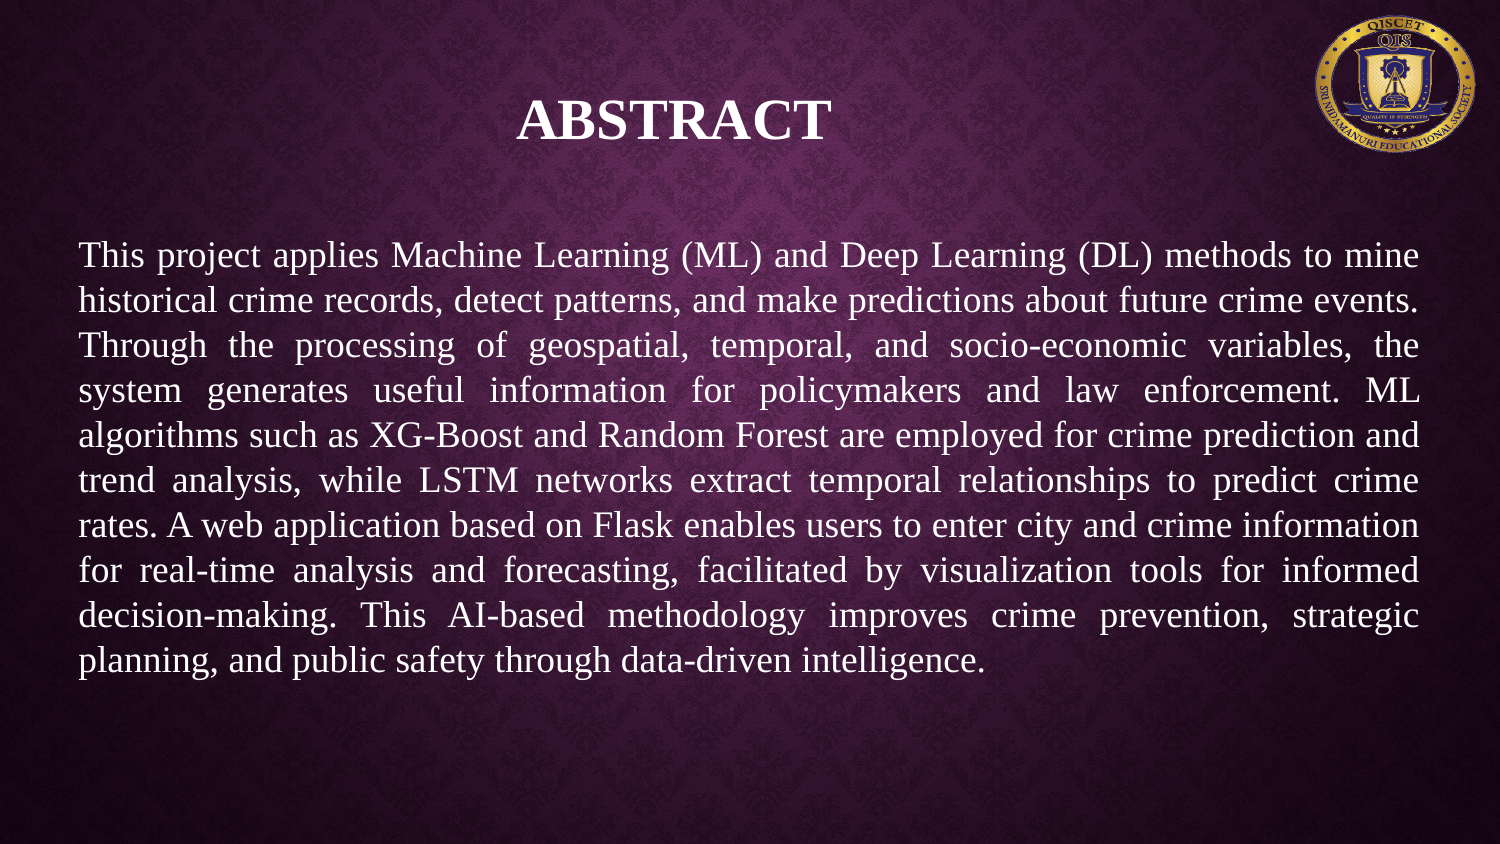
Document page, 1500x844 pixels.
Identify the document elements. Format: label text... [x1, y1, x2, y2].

text_box This project applies Machine Learning (ML) and Deep Learning (DL) methods to mine historical crime records, detect patterns, and make predictions about future crime events. Through the processing of geospatial, temporal, and socio-economic variables, the system generates useful information for policymakers and law enforcement. ML algorithms such as XG-Boost and Random Forest are employed for crime prediction and trend analysis, while LSTM networks extract temporal relationships to predict crime rates. A web application based on Flask enables users to enter city and crime information for real-time analysis and forecasting, facilitated by visualization tools for informed decision-making. This AI-based methodology improves crime prevention, strategic planning, and public safety through data-driven intelligence. [63, 222, 1437, 733]
picture [1314, 14, 1477, 154]
title ABSTRACT [145, 64, 1204, 177]
